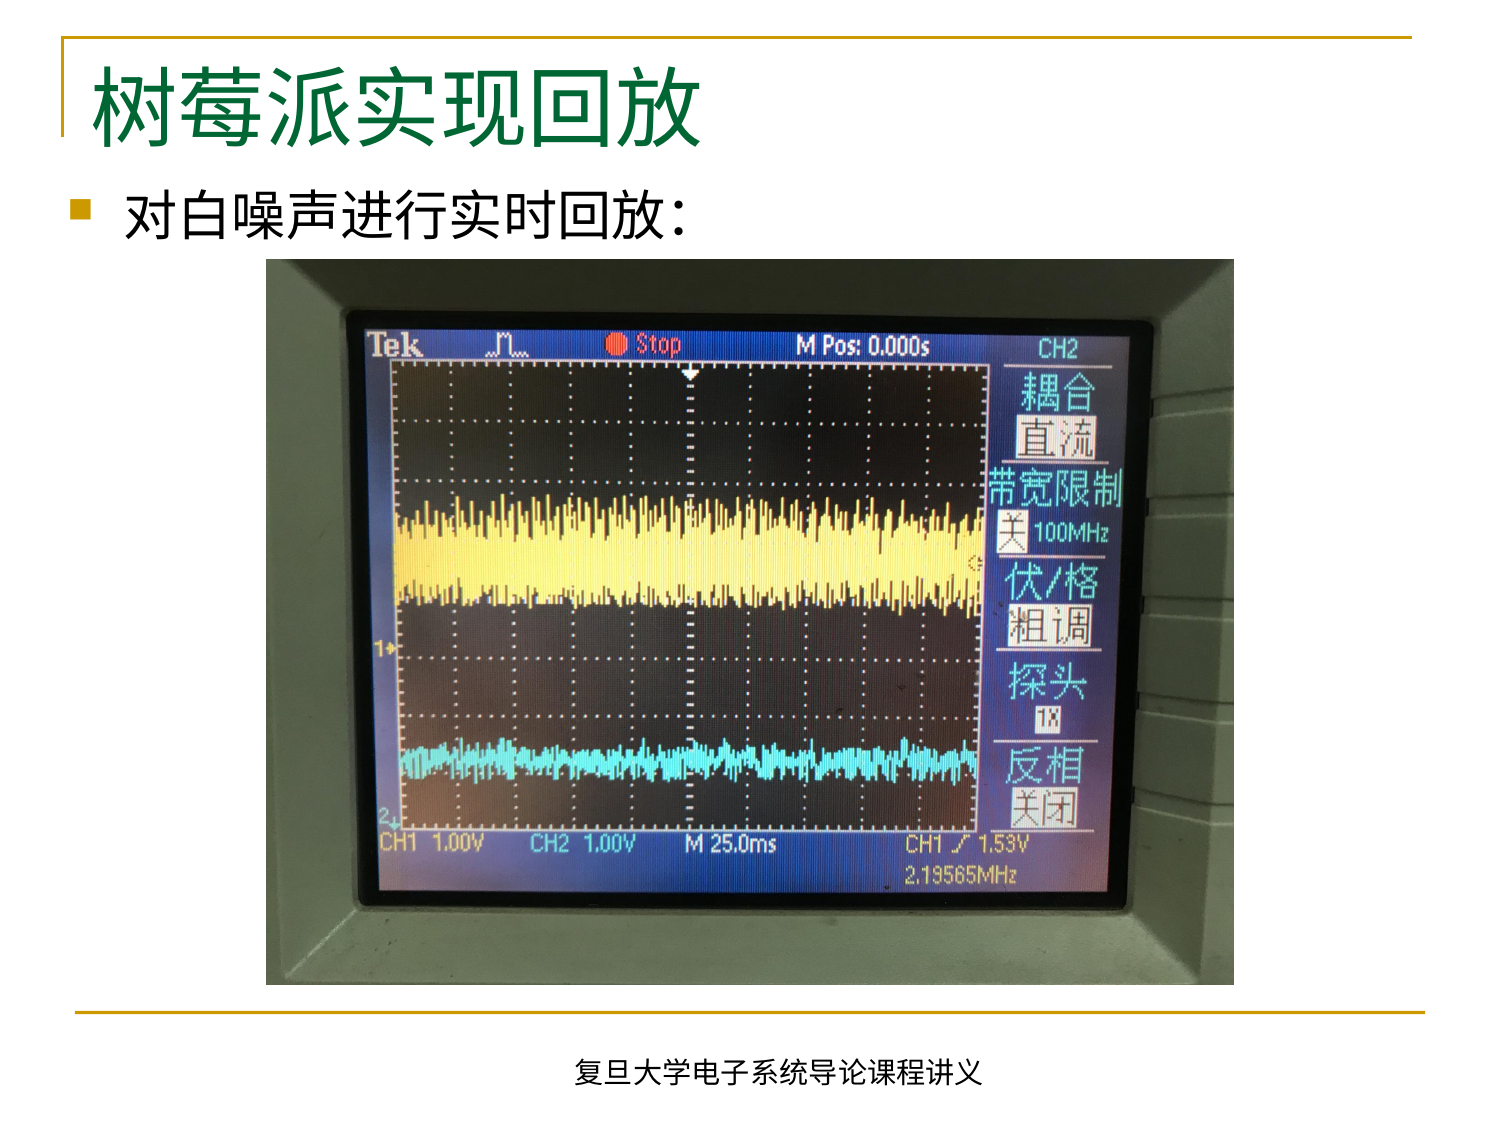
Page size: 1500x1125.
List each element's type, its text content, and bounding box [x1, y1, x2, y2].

picture [265, 258, 1235, 986]
title 树莓派实现回放 [74, 45, 1426, 185]
list 对白噪声进行实时回放： [52, 160, 1377, 1024]
